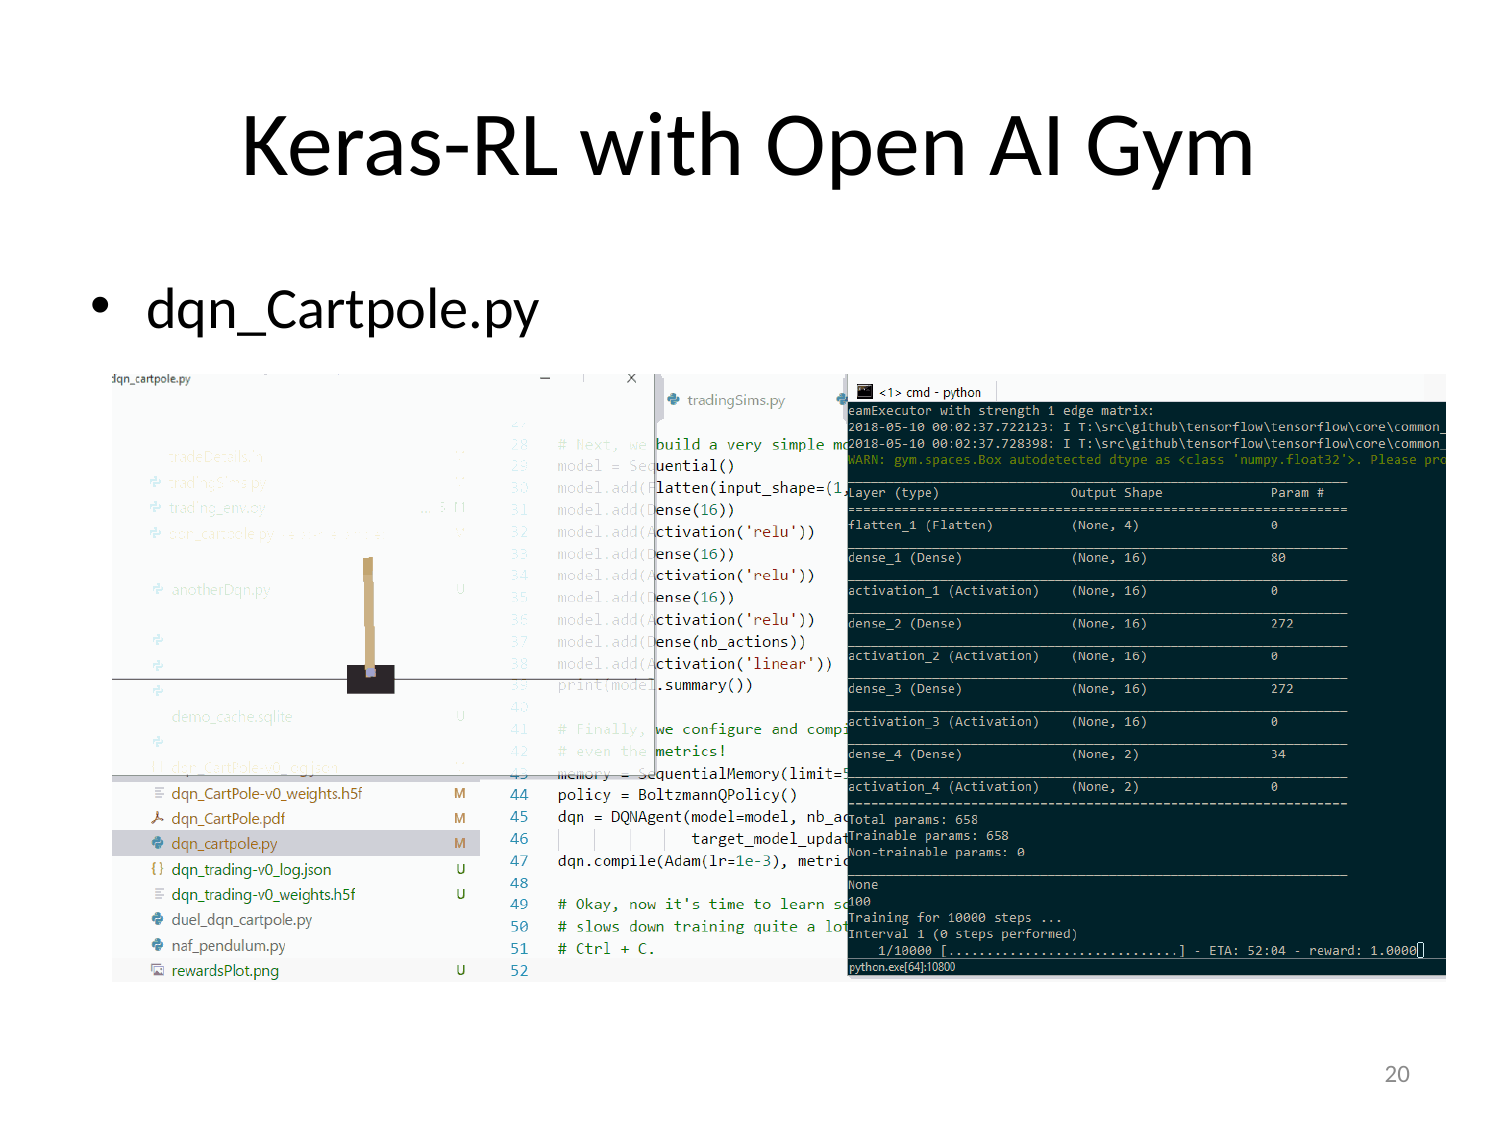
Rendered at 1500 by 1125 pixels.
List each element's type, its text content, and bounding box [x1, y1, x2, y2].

list dqn_Cartpole.py [75, 262, 738, 1005]
picture [112, 374, 1446, 983]
title Keras-RL with Open AI Gym [75, 45, 1425, 233]
slide_number 20 [1074, 1042, 1425, 1103]
